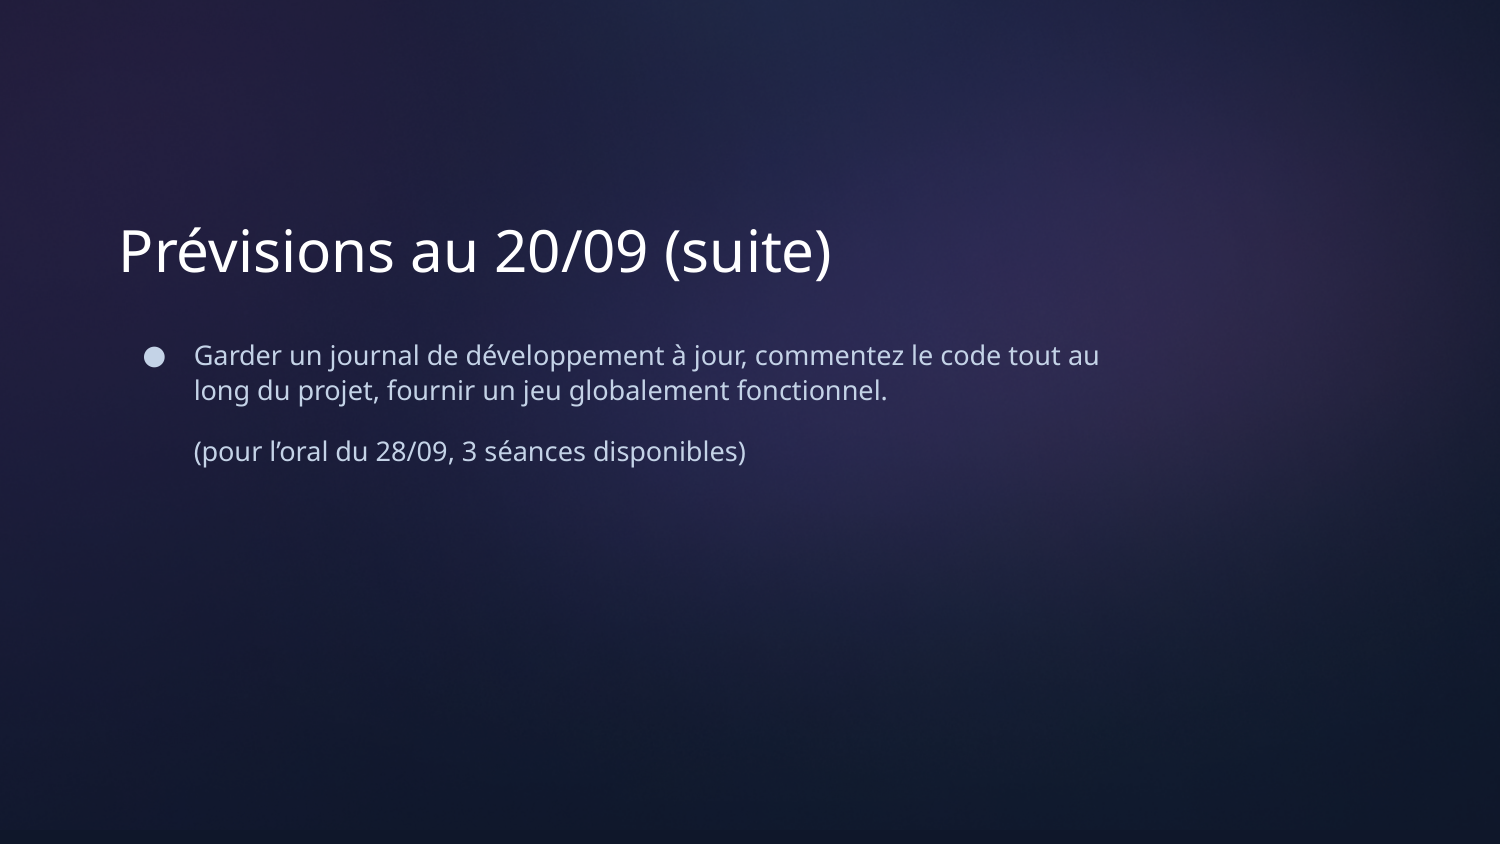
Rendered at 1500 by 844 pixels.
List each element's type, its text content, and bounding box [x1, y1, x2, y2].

picture [0, 0, 1500, 830]
list Garder un journal de développement à jour, commentez le code tout au long du projet, fournir un jeu globalement fonctionnel. (pour l’oral du 28/09, 3 séances disponibles) [103, 319, 1140, 642]
title Prévisions au 20/09 (suite) [103, 189, 1364, 309]
